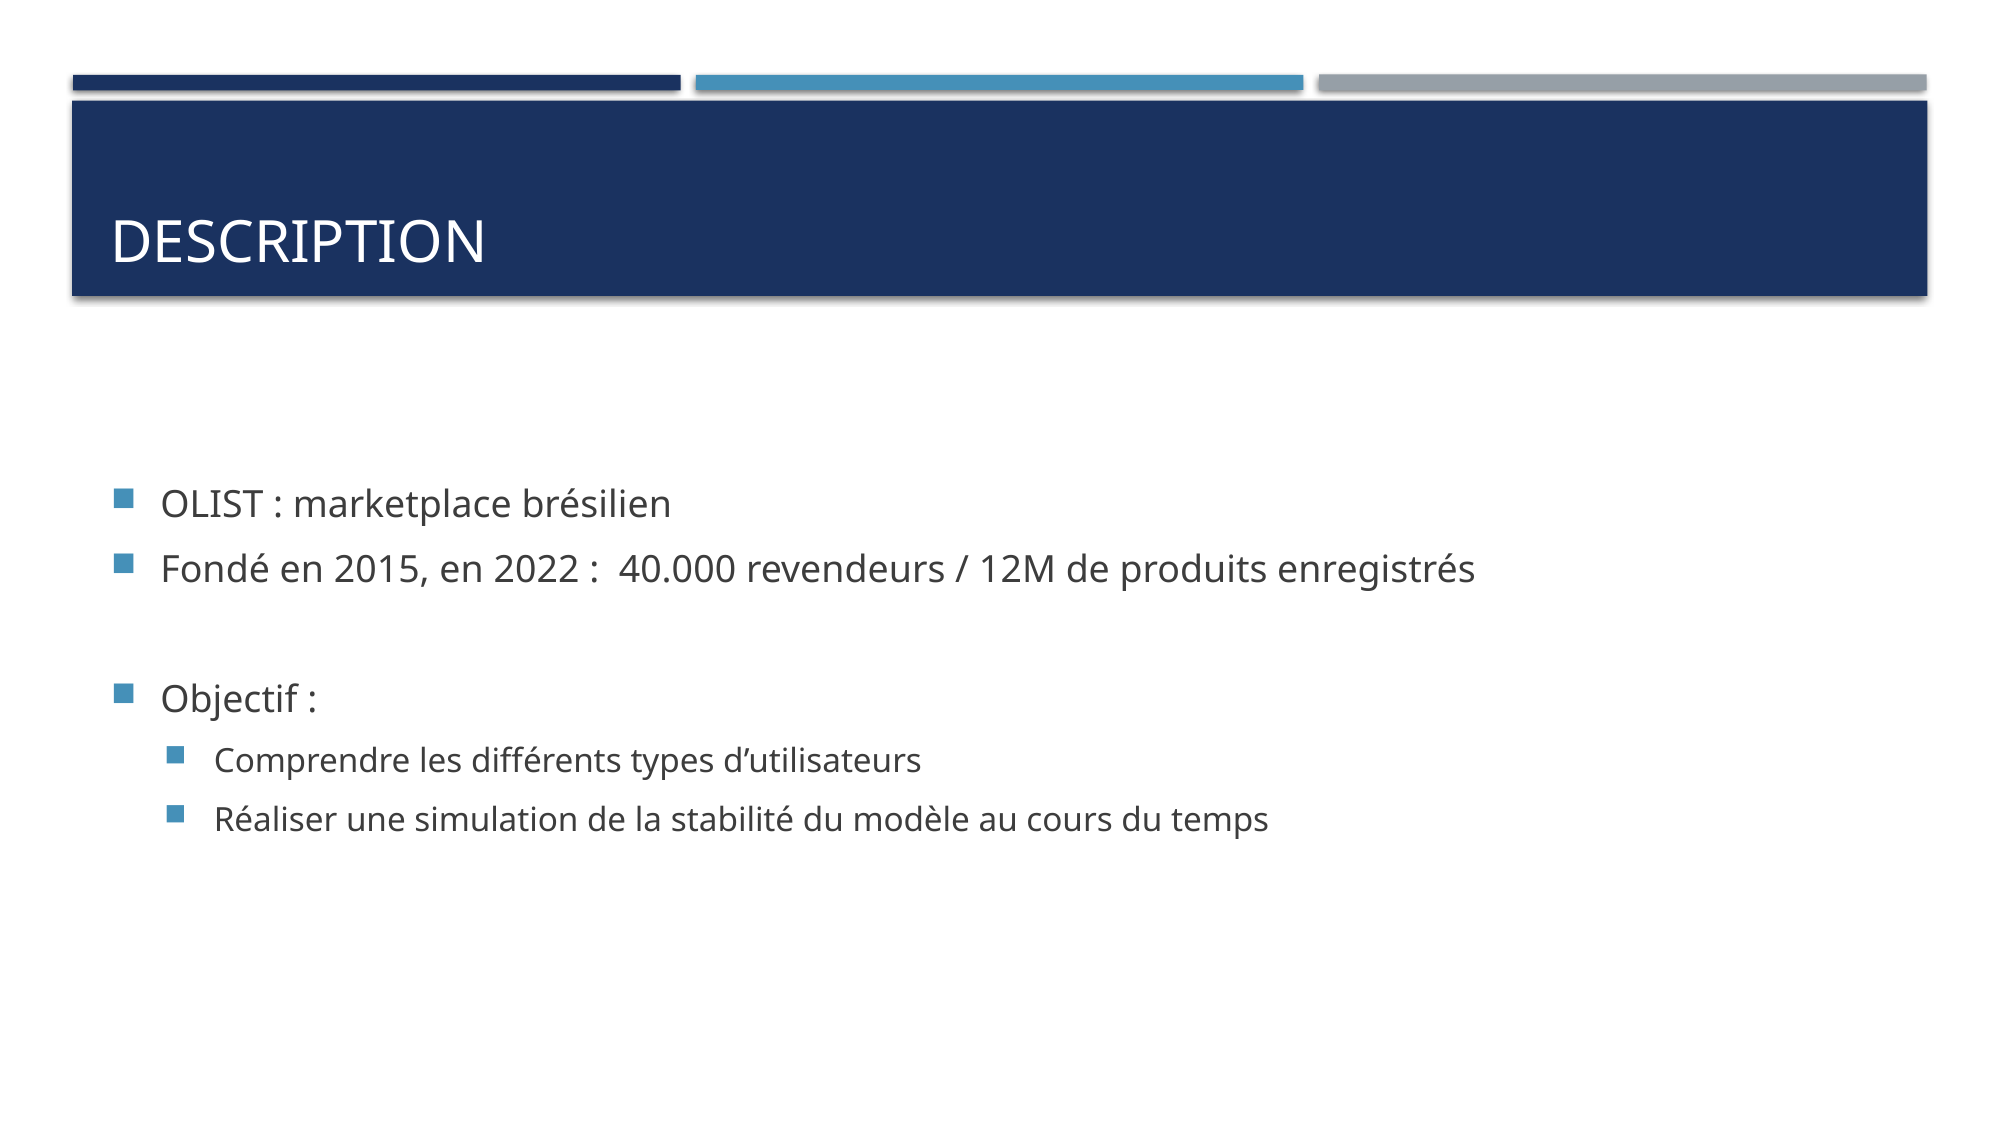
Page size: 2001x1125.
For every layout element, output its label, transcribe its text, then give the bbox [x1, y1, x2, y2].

title Description [95, 115, 1905, 282]
list OLIST : marketplace brésilien Fondé en 2015, en 2022 : 40.000 revendeurs / 12M de produits enregistrés Objectif : Comprendre les différents types d’utilisateurs Réaliser une simulation de la stabilité du modèle au cours du temps [95, 357, 1905, 962]
